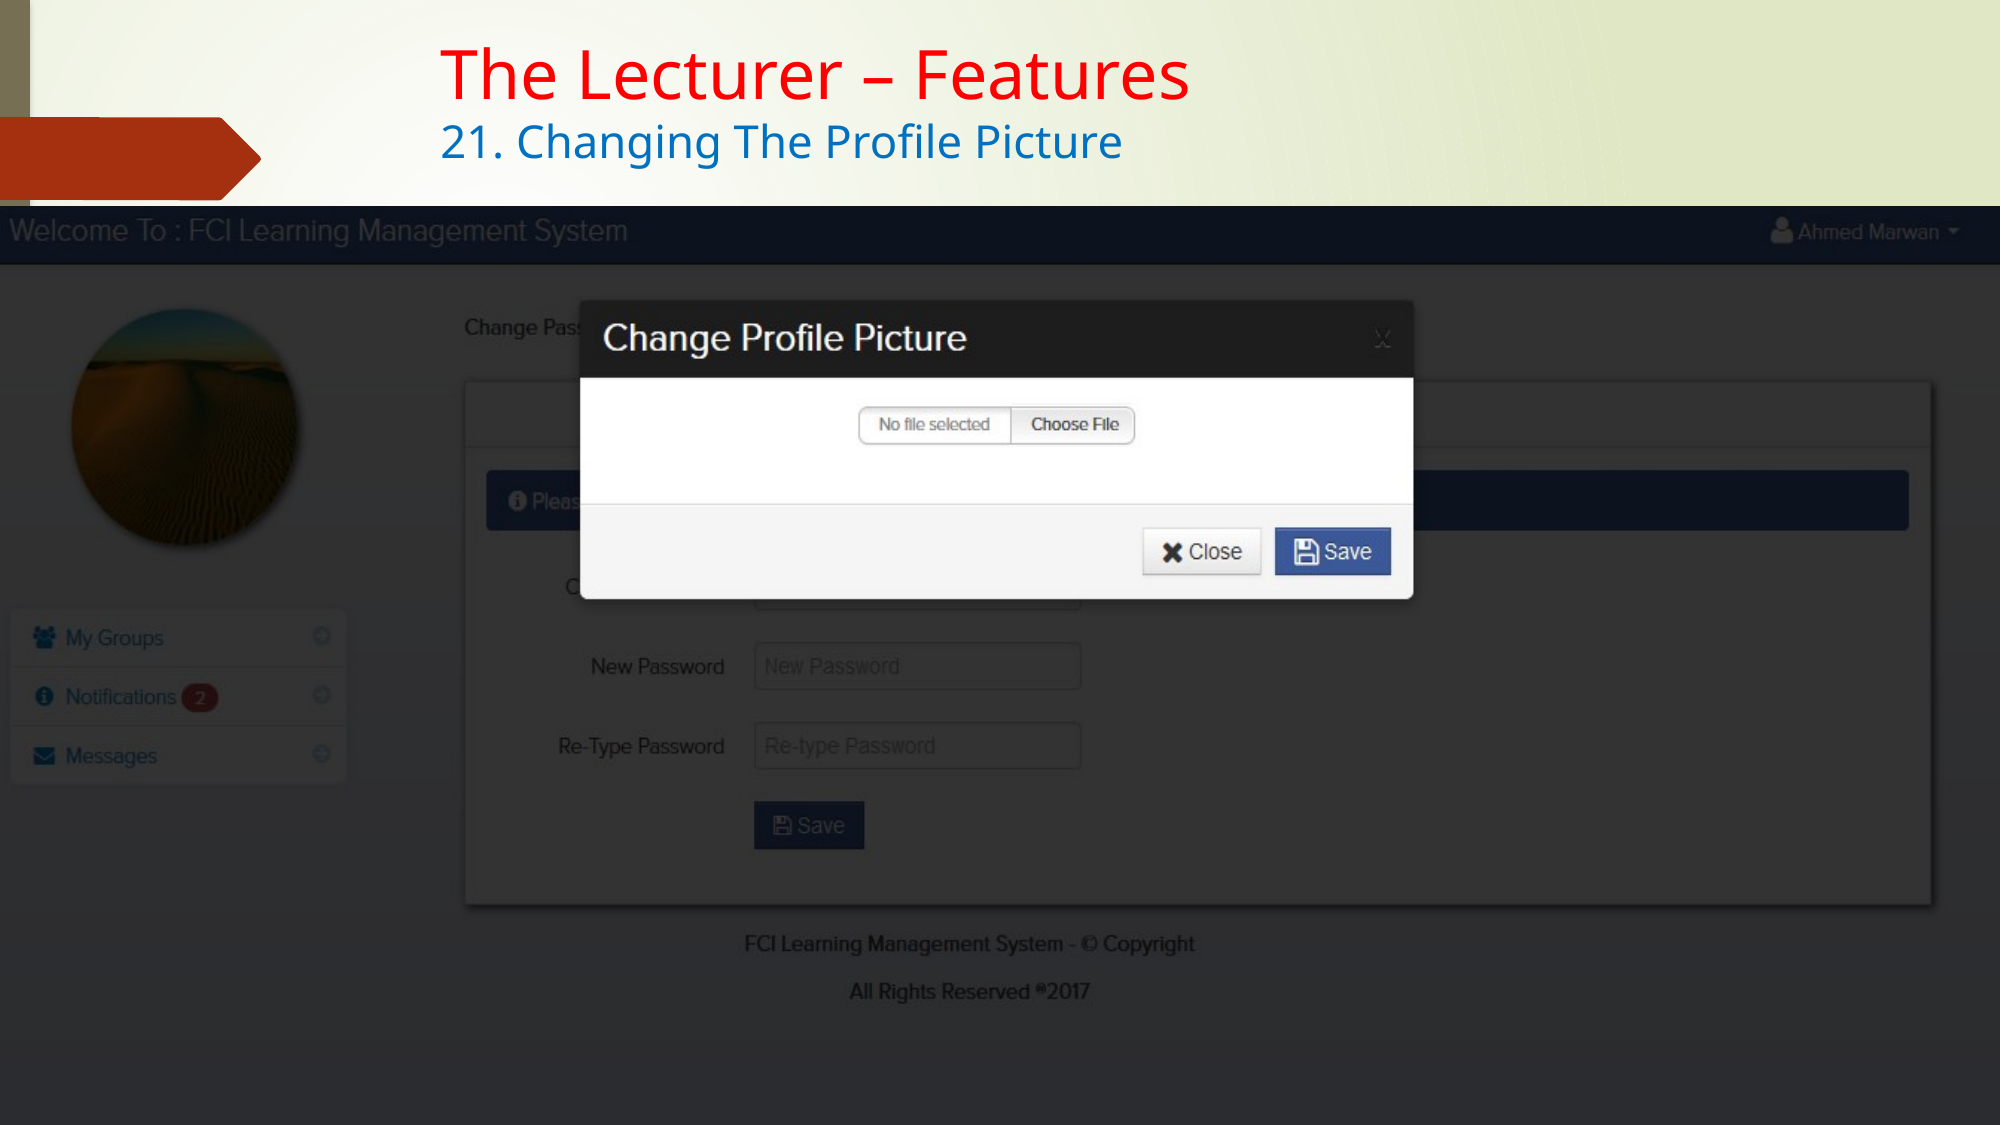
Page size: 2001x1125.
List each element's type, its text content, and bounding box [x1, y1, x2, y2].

title The Lecturer – Features 21. Changing The Profile Picture [425, 23, 1888, 177]
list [0, 206, 2000, 1125]
